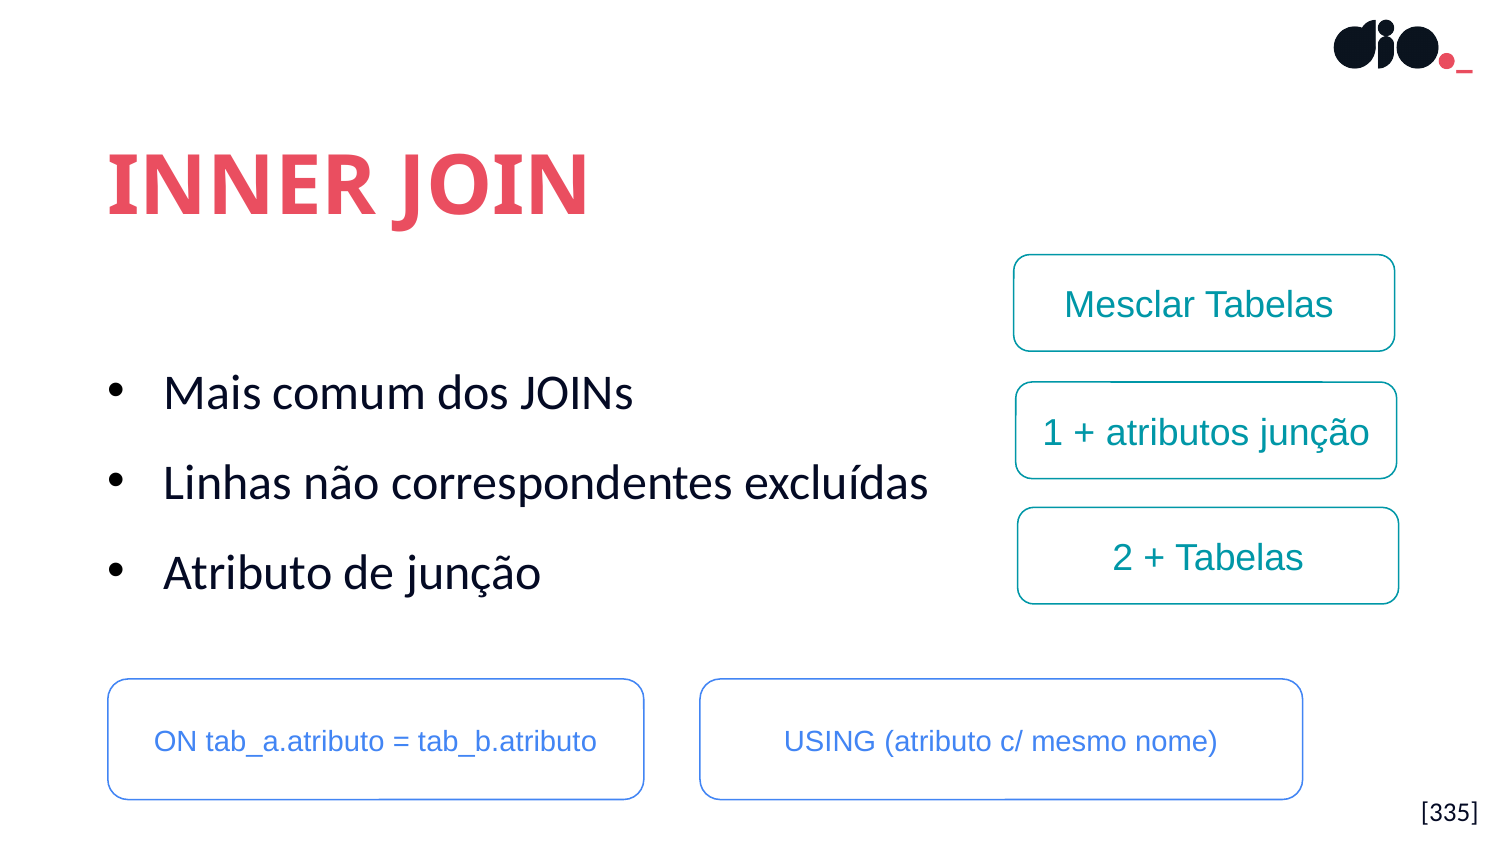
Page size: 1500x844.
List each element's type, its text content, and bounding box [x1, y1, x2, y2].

picture [1333, 19, 1473, 74]
text_box 1 + atributos junção [1015, 381, 1397, 479]
text_box INNER JOIN [92, 104, 1408, 243]
text_box Mesclar Tabelas [1013, 254, 1395, 352]
text_box Mais comum dos JOINs Linhas não correspondentes excluídas Atributo de junção [92, 243, 985, 707]
text_box ON tab_a.atributo = tab_b.atributo [107, 678, 644, 800]
slide_number [335] [1403, 779, 1494, 844]
text_box USING (atributo c/ mesmo nome) [699, 678, 1303, 800]
text_box 2 + Tabelas [1017, 507, 1399, 604]
